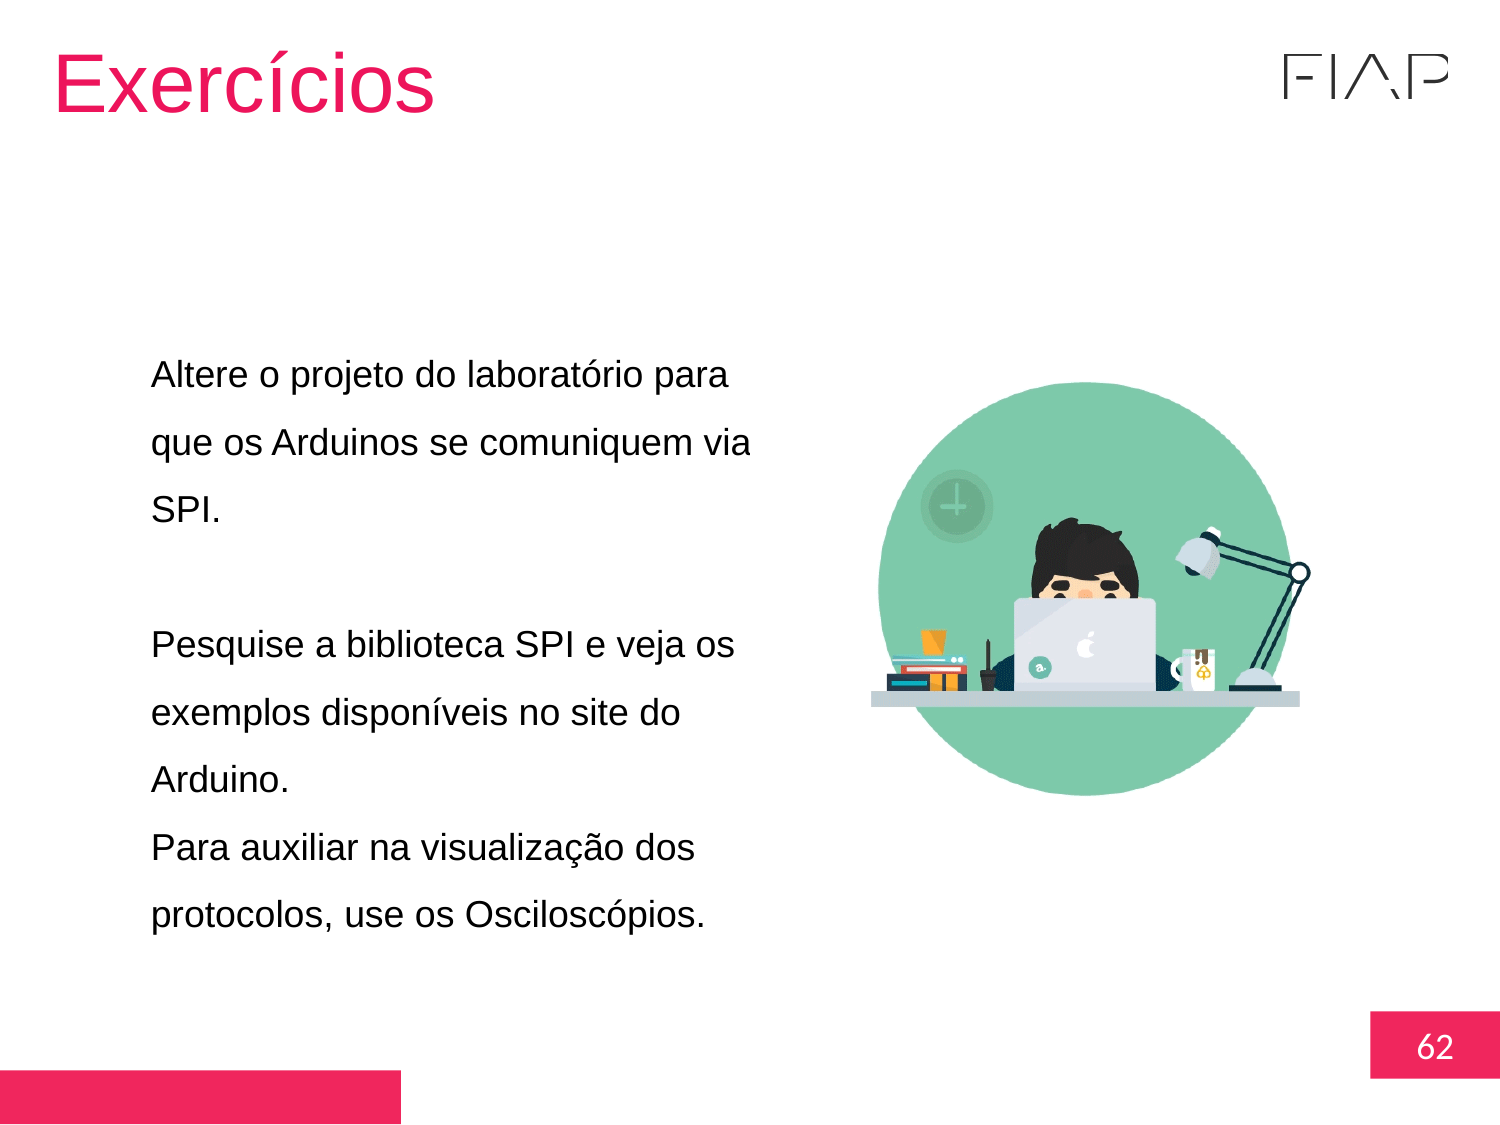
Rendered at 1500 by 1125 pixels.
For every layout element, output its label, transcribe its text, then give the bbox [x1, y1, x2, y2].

picture [749, 337, 1418, 839]
picture [1306, 54, 1448, 99]
text_box Altere o projeto do laboratório para que os Arduinos se comuniquem via SPI. Pesquise a biblioteca SPI e veja os exemplos disponíveis no site do Arduino. Para auxiliar na visualização dos protocolos, use os Osciloscópios. [135, 319, 813, 943]
text_box Exercícios [37, 21, 1306, 137]
